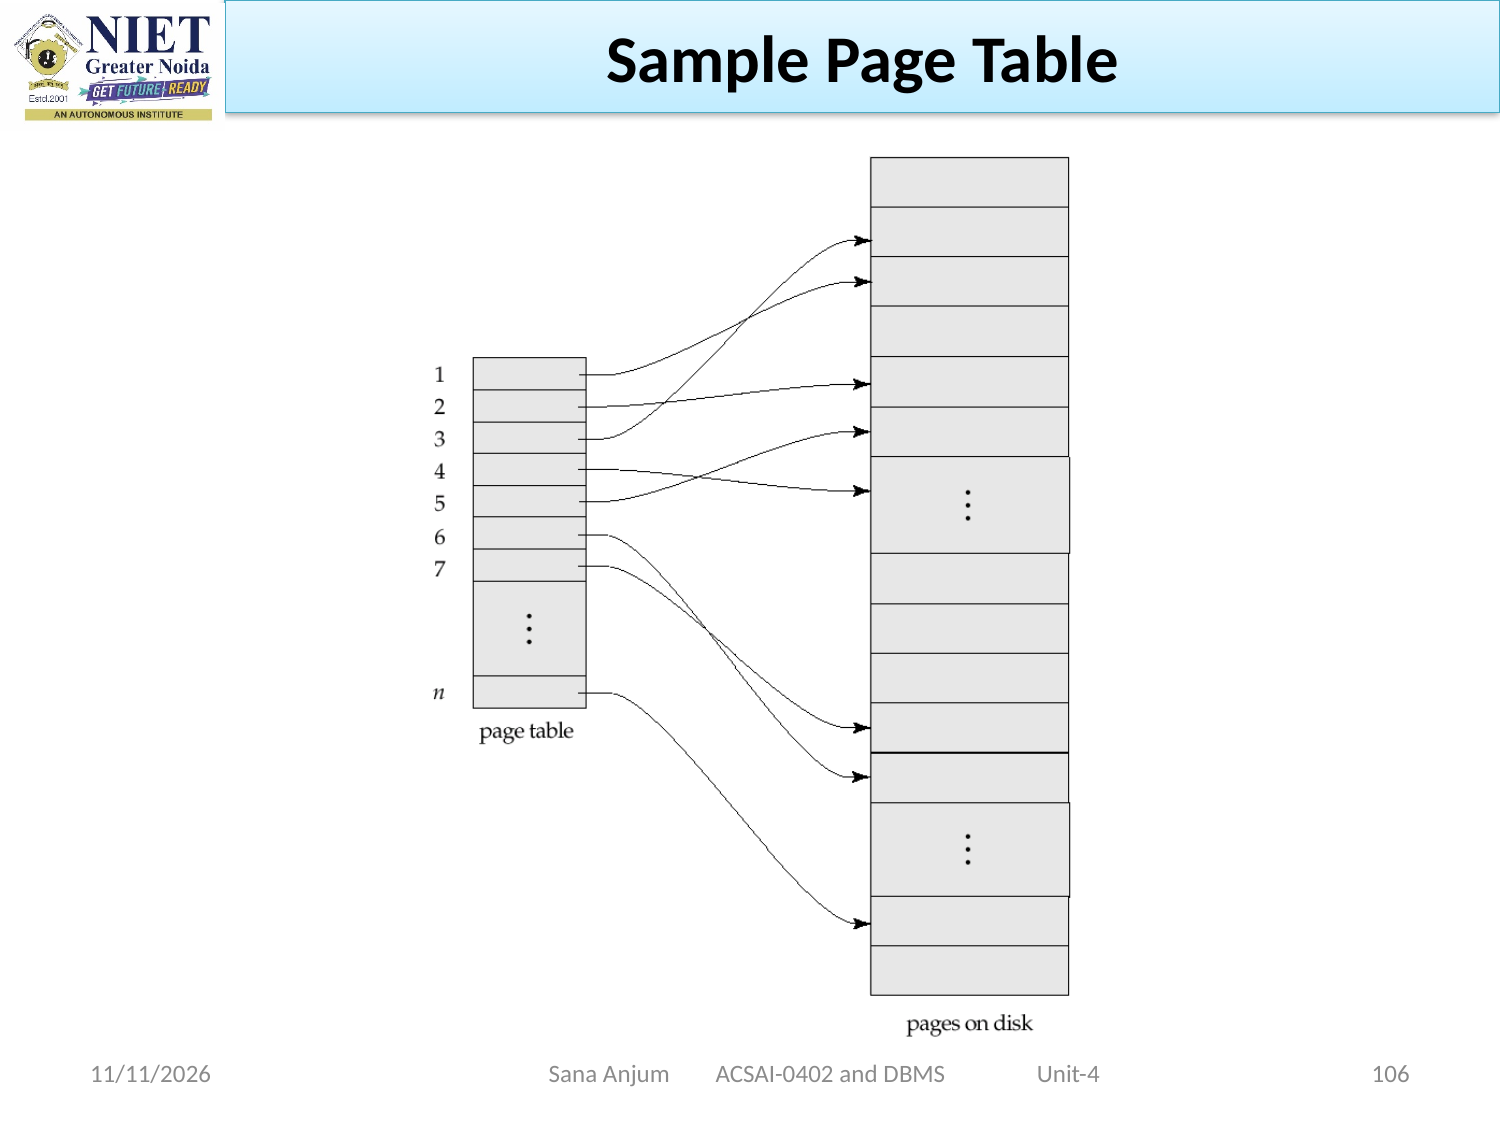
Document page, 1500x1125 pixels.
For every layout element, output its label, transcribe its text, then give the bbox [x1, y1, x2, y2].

text_box Sample Page Table [224, 0, 1500, 113]
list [423, 151, 1077, 1043]
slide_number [75, 1042, 412, 1103]
slide_number 106 [1074, 1042, 1425, 1103]
footer Sana Anjum ACSAI-0402 and DBMS Unit-4 [412, 1042, 1074, 1103]
picture [0, 2, 226, 131]
